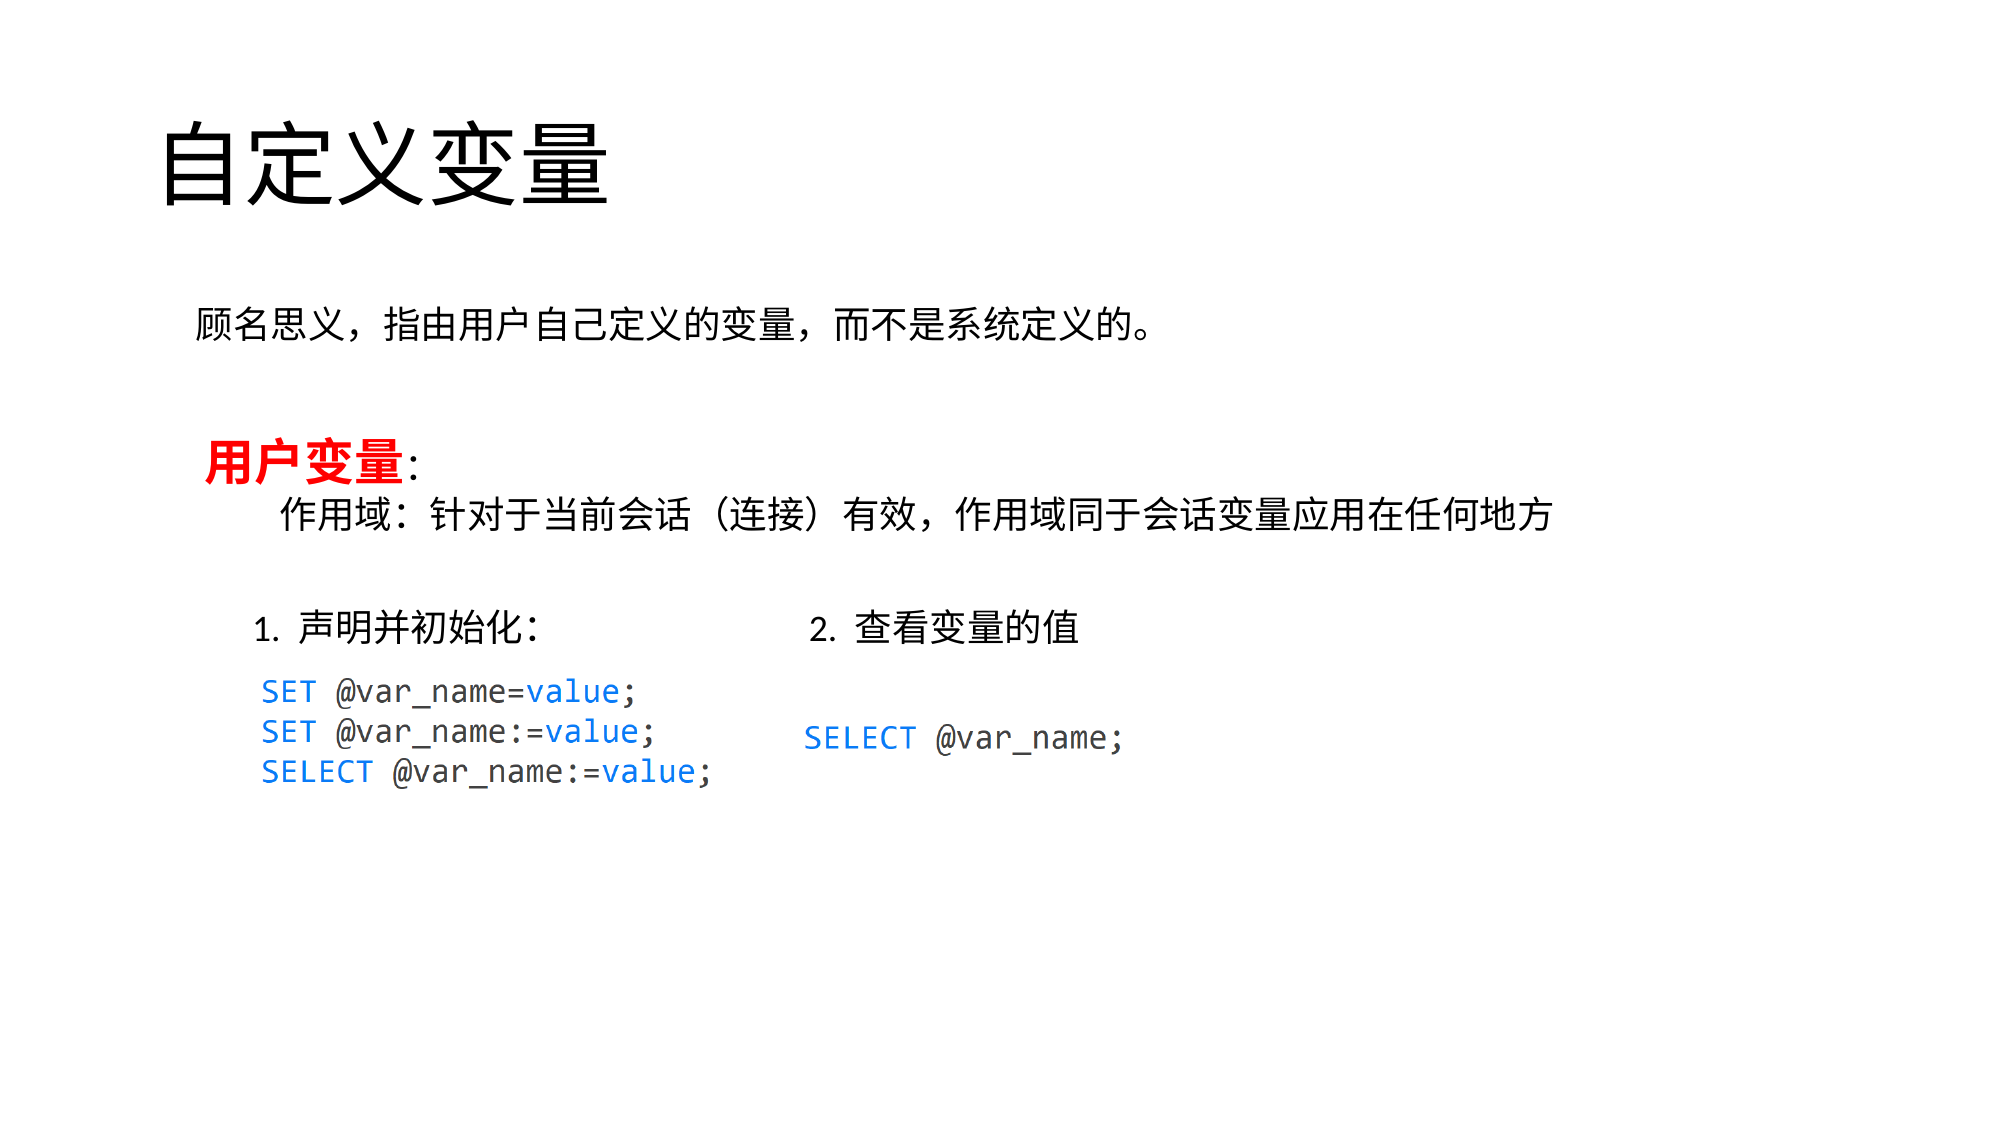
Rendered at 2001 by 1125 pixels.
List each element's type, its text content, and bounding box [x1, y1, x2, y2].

picture [252, 669, 771, 806]
text_box 顾名思义，指由用户自己定义的变量，而不是系统定义的。 [181, 293, 1177, 354]
title 自定义变量 [137, 59, 1863, 278]
picture [794, 714, 1187, 773]
text_box 用户变量： 作用域：针对于当前会话（连接）有效，作用域同于会话变量应用在任何地方 [190, 423, 1626, 544]
text_box 1. 声明并初始化： [237, 596, 1074, 701]
text_box 2. 查看变量的值 [794, 596, 1110, 656]
